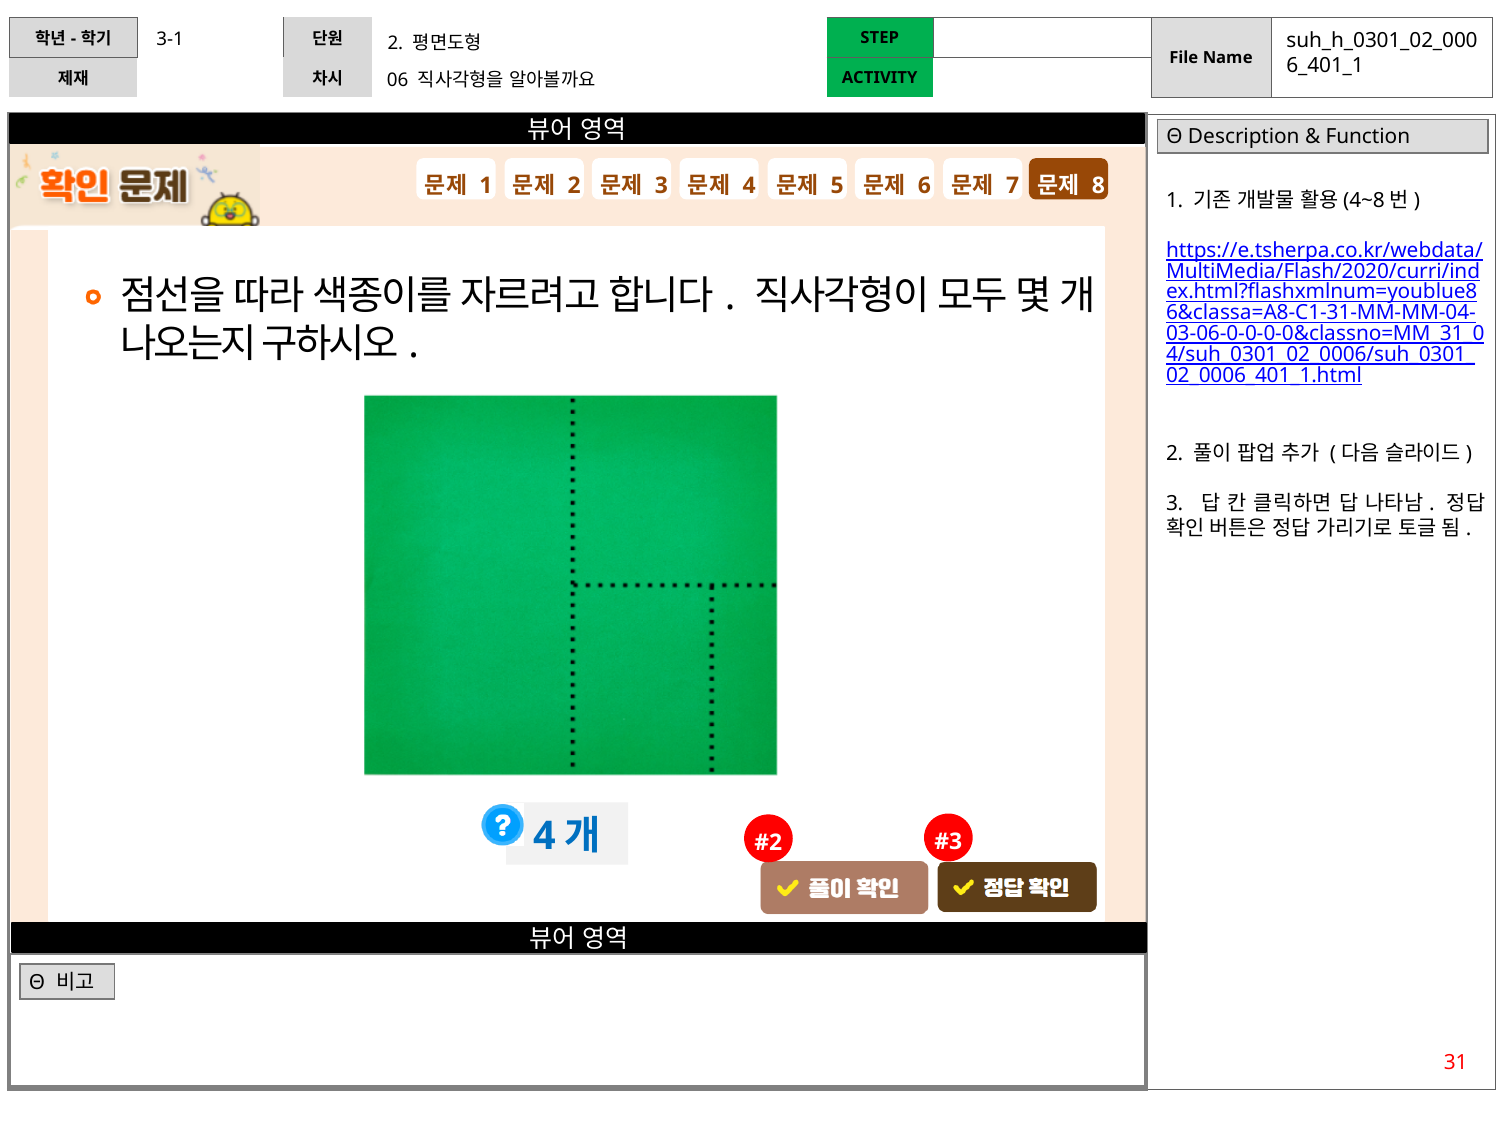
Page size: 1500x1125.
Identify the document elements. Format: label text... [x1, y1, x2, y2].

picture [480, 803, 524, 847]
text_box [0, 0, 1500, 75]
text_box 문제 5 [783, 149, 871, 205]
text_box suh_h_0301_02_0006_401_1 [1271, 75, 1500, 84]
picture [348, 385, 797, 784]
text_box 문제 2 [520, 149, 608, 205]
text_box 문제 1 [410, 149, 520, 205]
picture [82, 285, 103, 307]
text_box 문제 6 [871, 149, 958, 205]
text_box 문제 8 [1046, 149, 1132, 205]
text_box #2 [742, 812, 795, 860]
text_box 문제 4 [695, 149, 783, 205]
text_box 문제 7 [958, 149, 1046, 205]
text_box #3 [921, 811, 975, 859]
picture [10, 144, 260, 230]
picture [757, 858, 929, 916]
text_box 1. 기존 개발물 활용(4~8번) https://e.tsherpa.co.kr/webdata/MultiMedia/Flash/2020/curri/index.html?flashxmlnum=youblue86&classa=A8-C1-31-MM-MM-04-03-06-0-0-0-0&classno=MM_31_04/suh_0301_02_0006/suh_0301_02_0006_401_1.html 2. 풀이 팝업 추가 (다음 슬라이드) 3. 답 칸 클릭하면 답 나타남. 정답 확인 버튼은 정답 가리기로 토글 됨. [1151, 179, 1500, 422]
text_box 4개 [506, 802, 629, 865]
text_box 문제 3 [608, 149, 695, 205]
text_box 06 직사각형을 알아볼까요 [372, 60, 821, 96]
text_box 점선을 따라 색종이를 자르려고 합니다. 직사각형이 모두 몇 개 나오는지 구하시오. [105, 263, 1109, 373]
table_header Θ Description & Function [1158, 120, 1487, 152]
picture [936, 858, 1099, 913]
